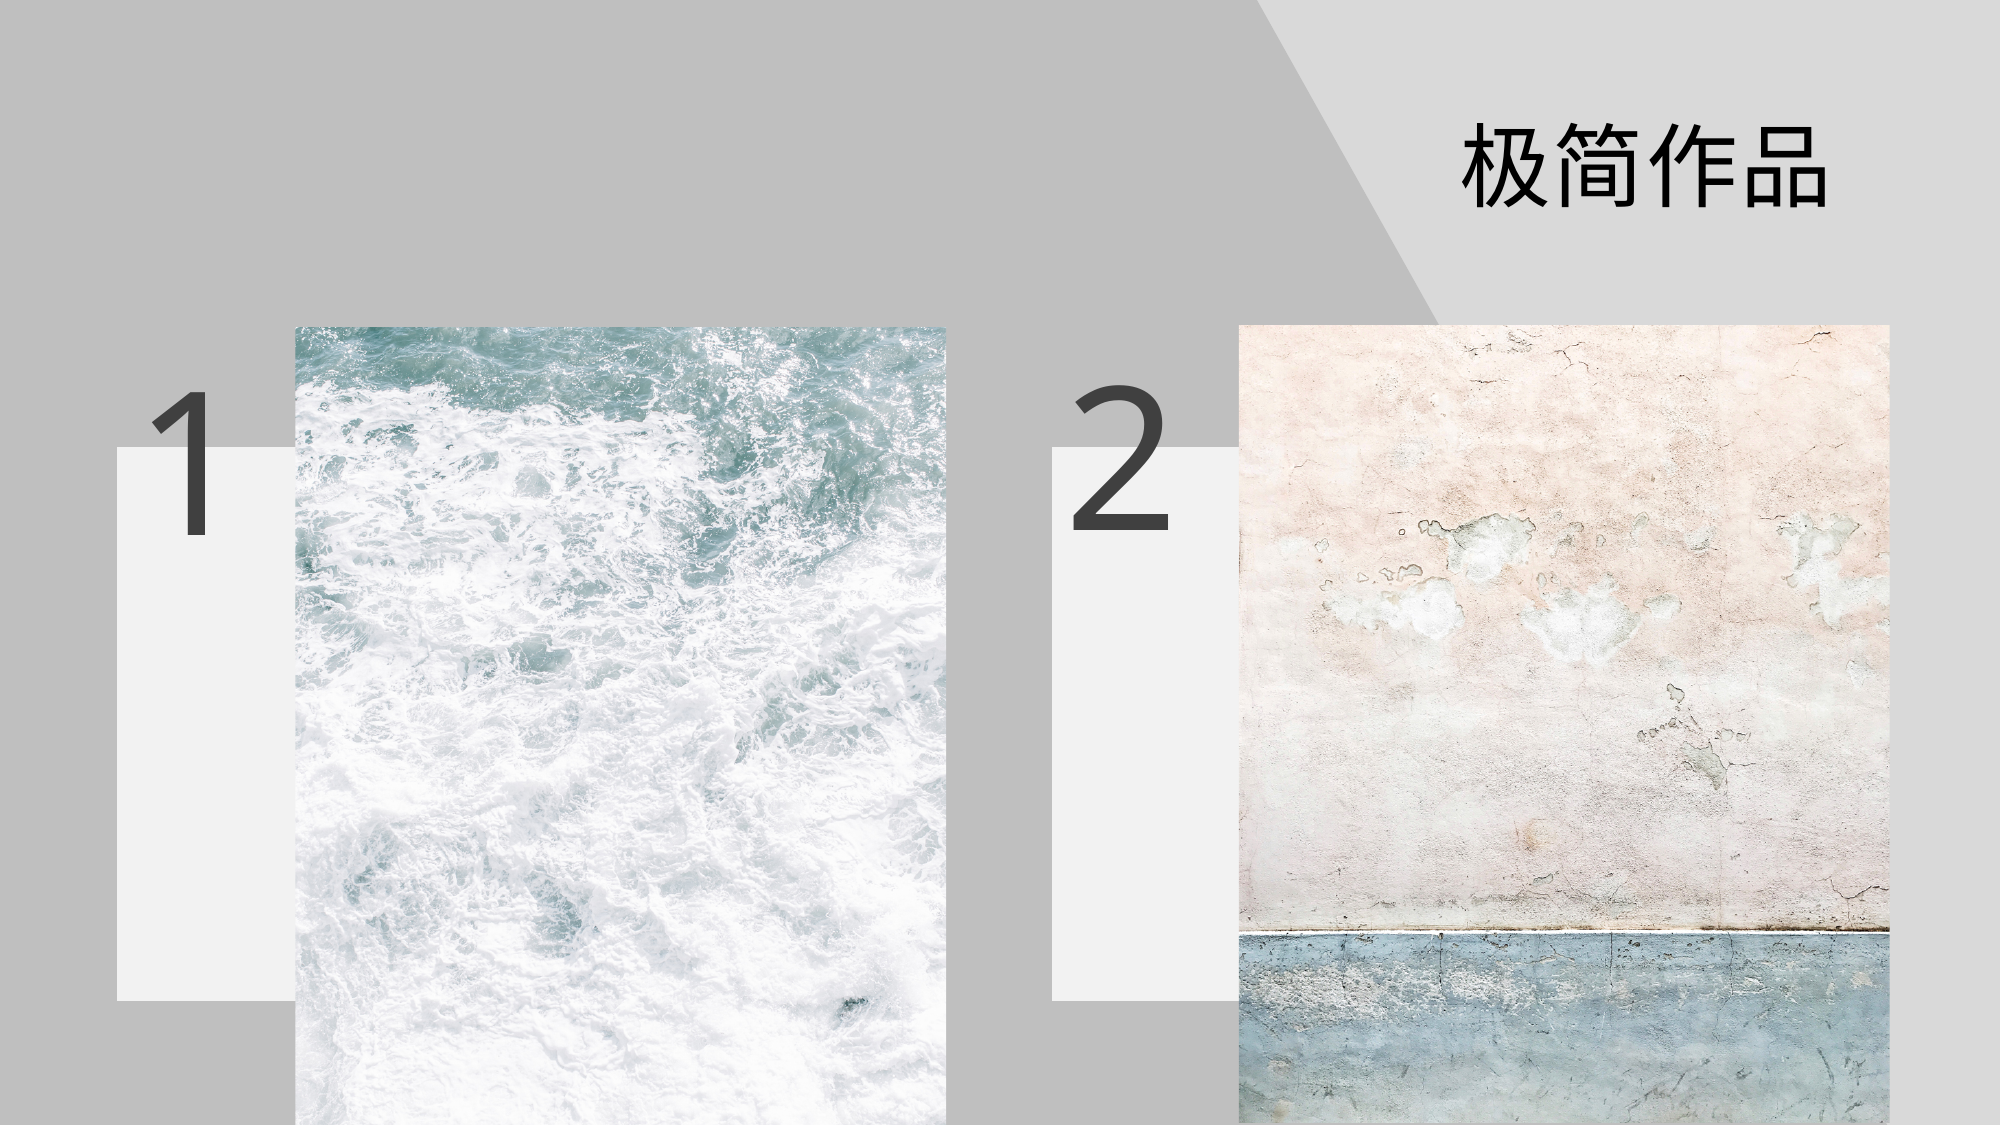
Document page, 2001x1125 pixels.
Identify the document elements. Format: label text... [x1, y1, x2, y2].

text_box 2 [1050, 323, 1215, 579]
text_box [294, 327, 947, 1125]
text_box [1238, 325, 1891, 1124]
text_box 极简作品 [1277, 101, 1848, 227]
text_box [1049, 444, 1238, 1004]
text_box 1 [120, 327, 285, 583]
text_box [114, 444, 294, 1004]
text_box [0, 0, 1889, 1125]
